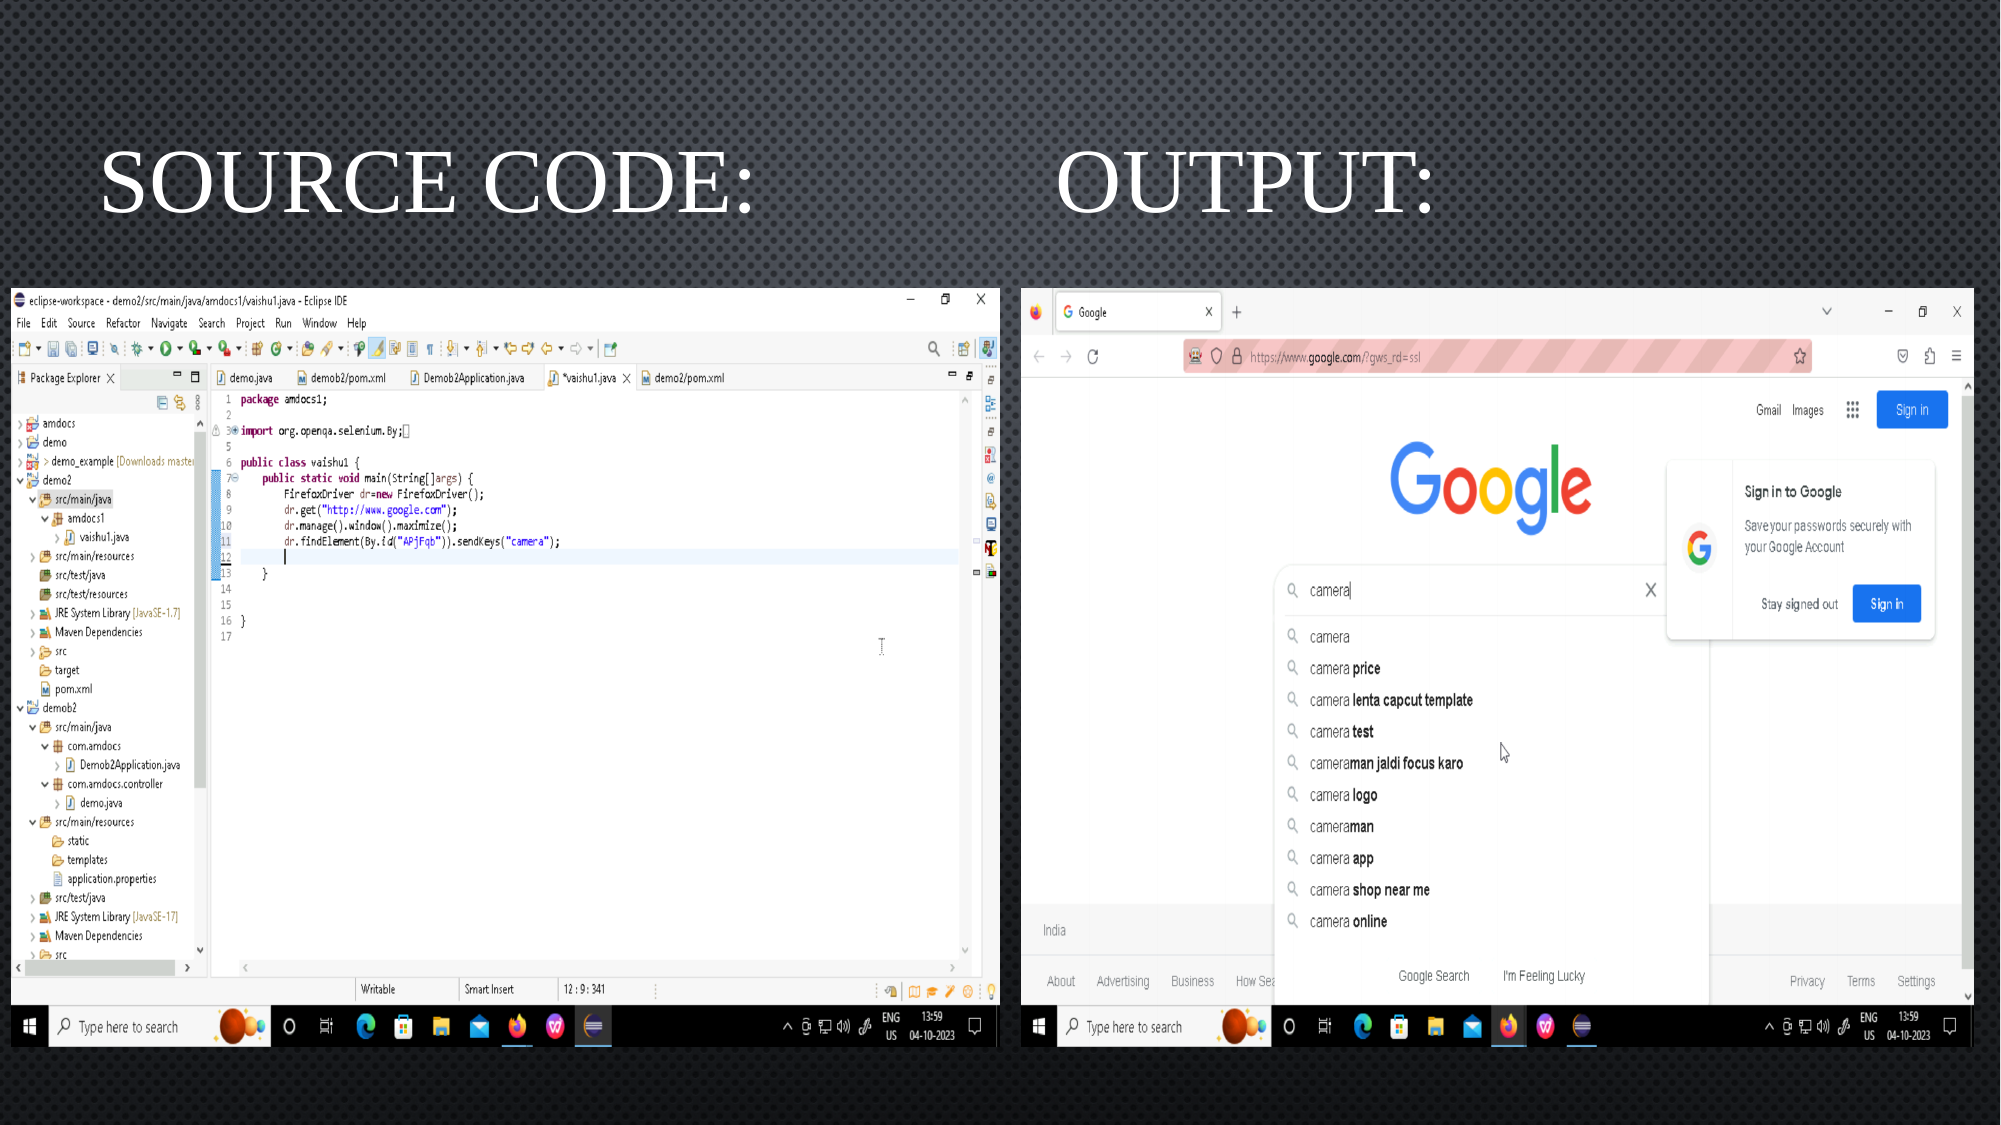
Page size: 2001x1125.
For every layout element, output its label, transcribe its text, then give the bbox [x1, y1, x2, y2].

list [1021, 288, 1974, 1047]
picture [11, 288, 1001, 1047]
title Source code: output: [83, 91, 1857, 261]
